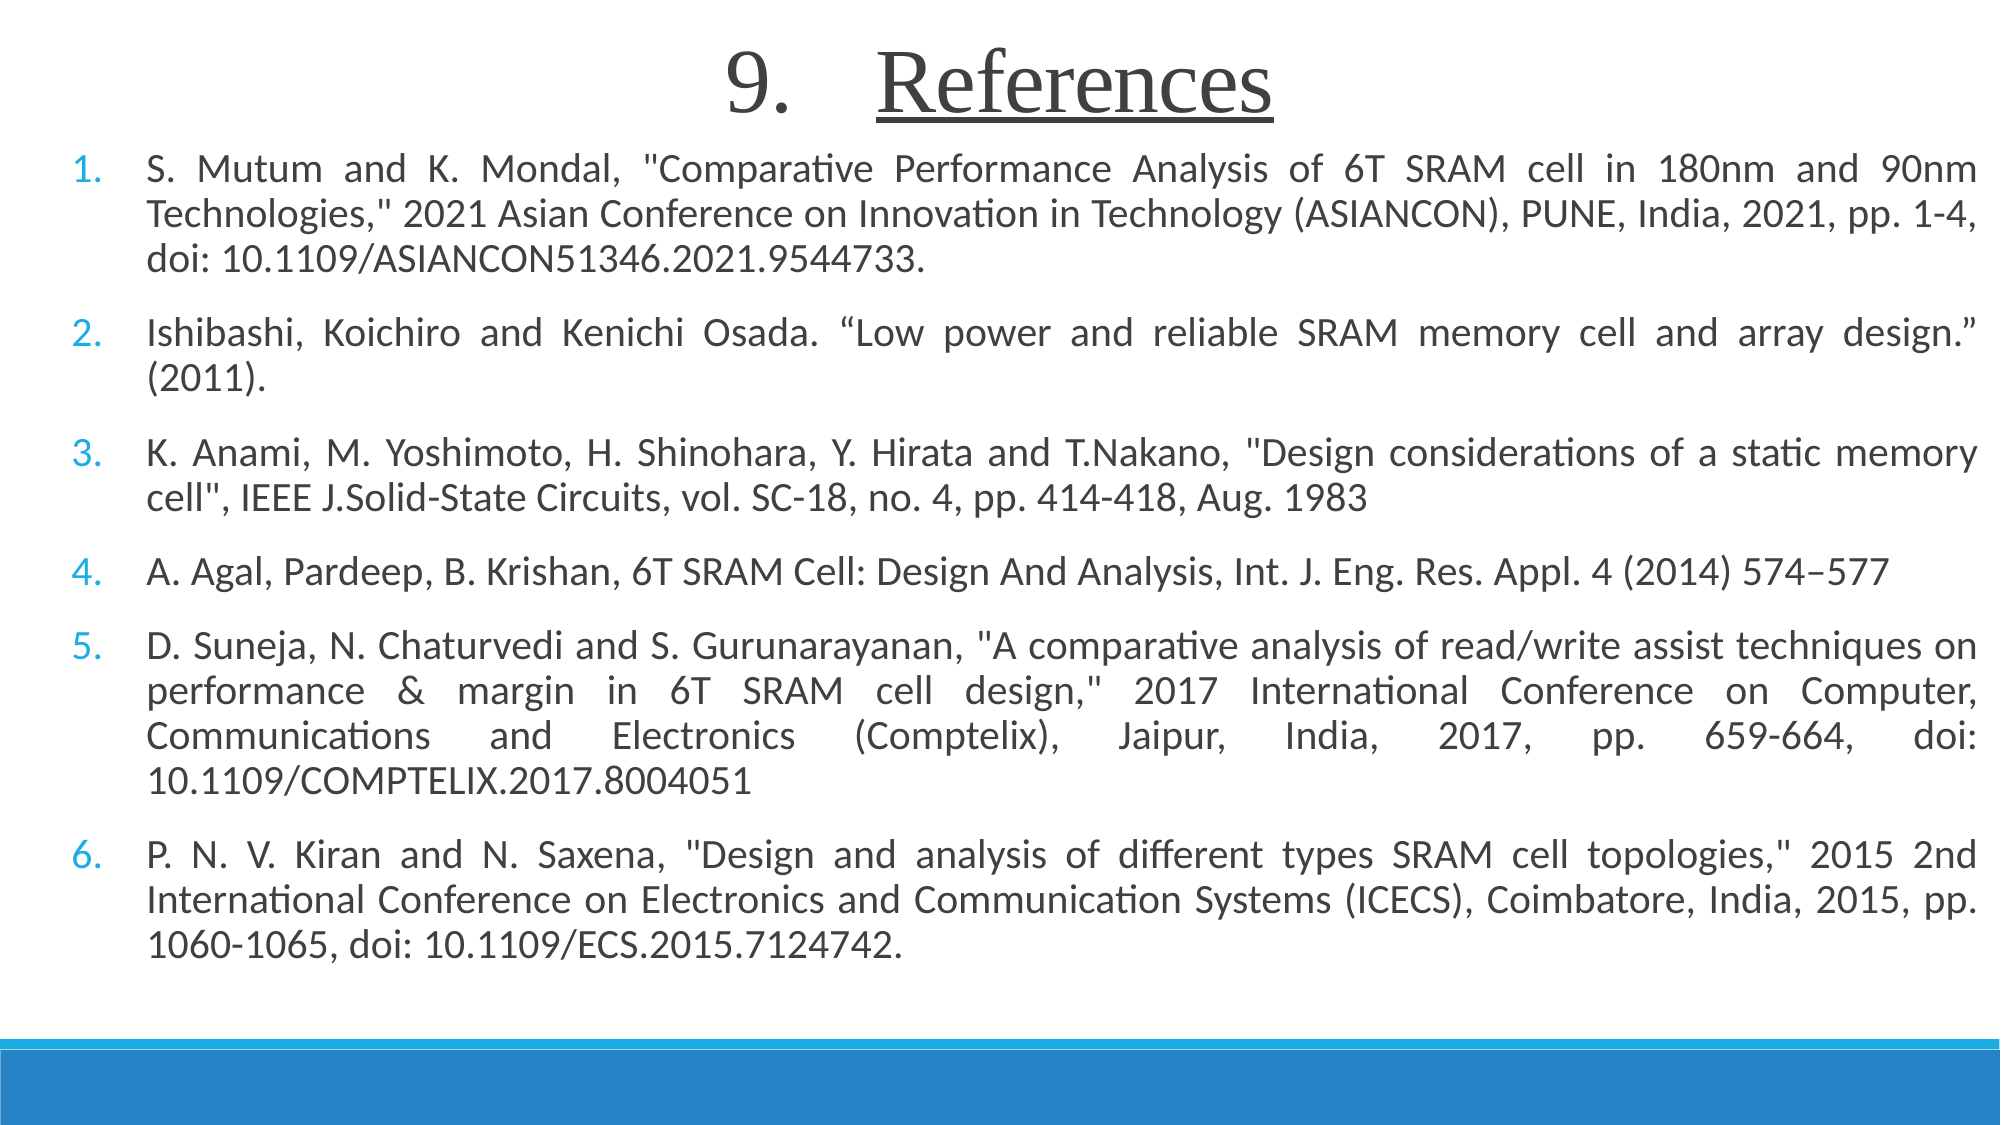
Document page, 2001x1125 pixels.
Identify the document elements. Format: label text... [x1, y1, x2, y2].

title 9. References [0, 47, 2000, 139]
list S. Mutum and K. Mondal, "Comparative Performance Analysis of 6T SRAM cell in 180nm and 90nm Technologies," 2021 Asian Conference on Innovation in Technology (ASIANCON), PUNE, India, 2021, pp. 1-4, doi: 10.1109/ASIANCON51346.2021.9544733. Ishibashi, Koichiro and Kenichi Osada. “Low power and reliable SRAM memory cell and array design.” (2011). K. Anami, M. Yoshimoto, H. Shinohara, Y. Hirata and T.Nakano, "Design considerations of a static memory cell", IEEE J.Solid-State Circuits, vol. SC-18, no. 4, pp. 414-418, Aug. 1983 A. Agal, Pardeep, B. Krishan, 6T SRAM Cell: Design And Analysis, Int. J. Eng. Res. Appl. 4 (2014) 574–577 D. Suneja, N. Chaturvedi and S. Gurunarayanan, "A comparative analysis of read/write assist techniques on performance & margin in 6T SRAM cell design," 2017 International Conference on Computer, Communications and Electronics (Comptelix), Jaipur, India, 2017, pp. 659-664, doi: 10.1109/COMPTELIX.2017.8004051 P. N. V. Kiran and N. Saxena, "Design and analysis of different types SRAM cell topologies," 2015 2nd International Conference on Electronics and Communication Systems (ICECS), Coimbatore, India, 2015, pp. 1060-1065, doi: 10.1109/ECS.2015.7124742. [71, 138, 1980, 988]
